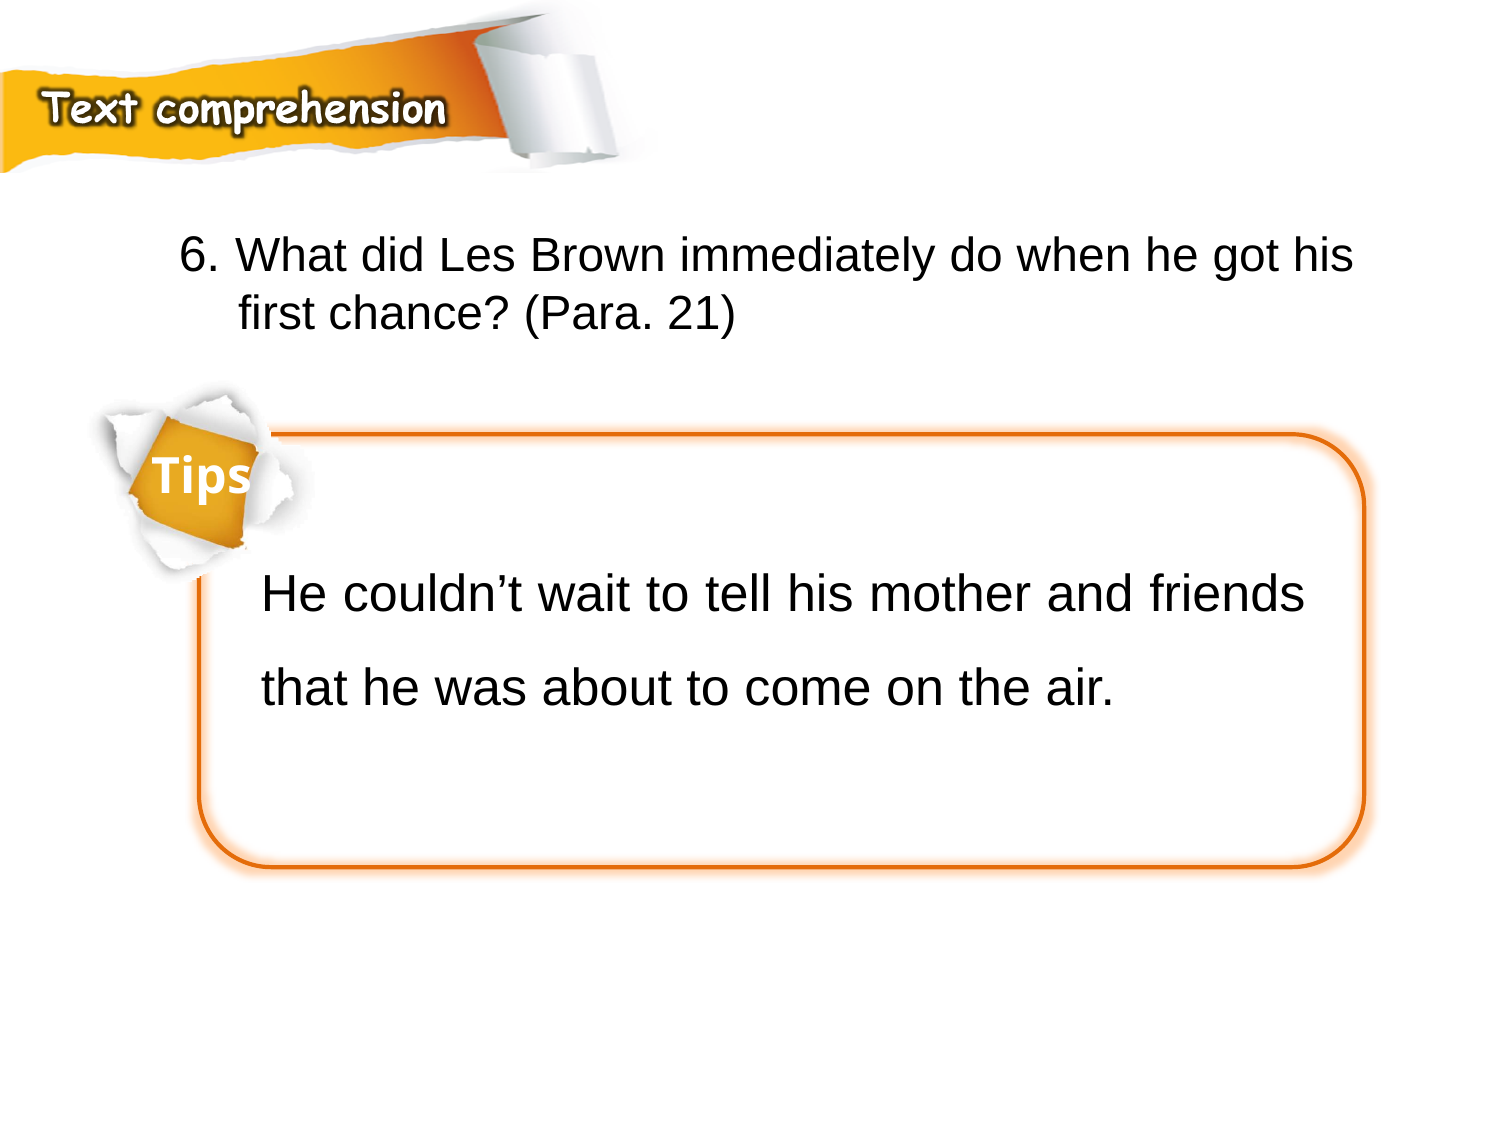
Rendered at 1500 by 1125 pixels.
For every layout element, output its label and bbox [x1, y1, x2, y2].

picture [0, 0, 659, 173]
text_box [80, 214, 1372, 868]
